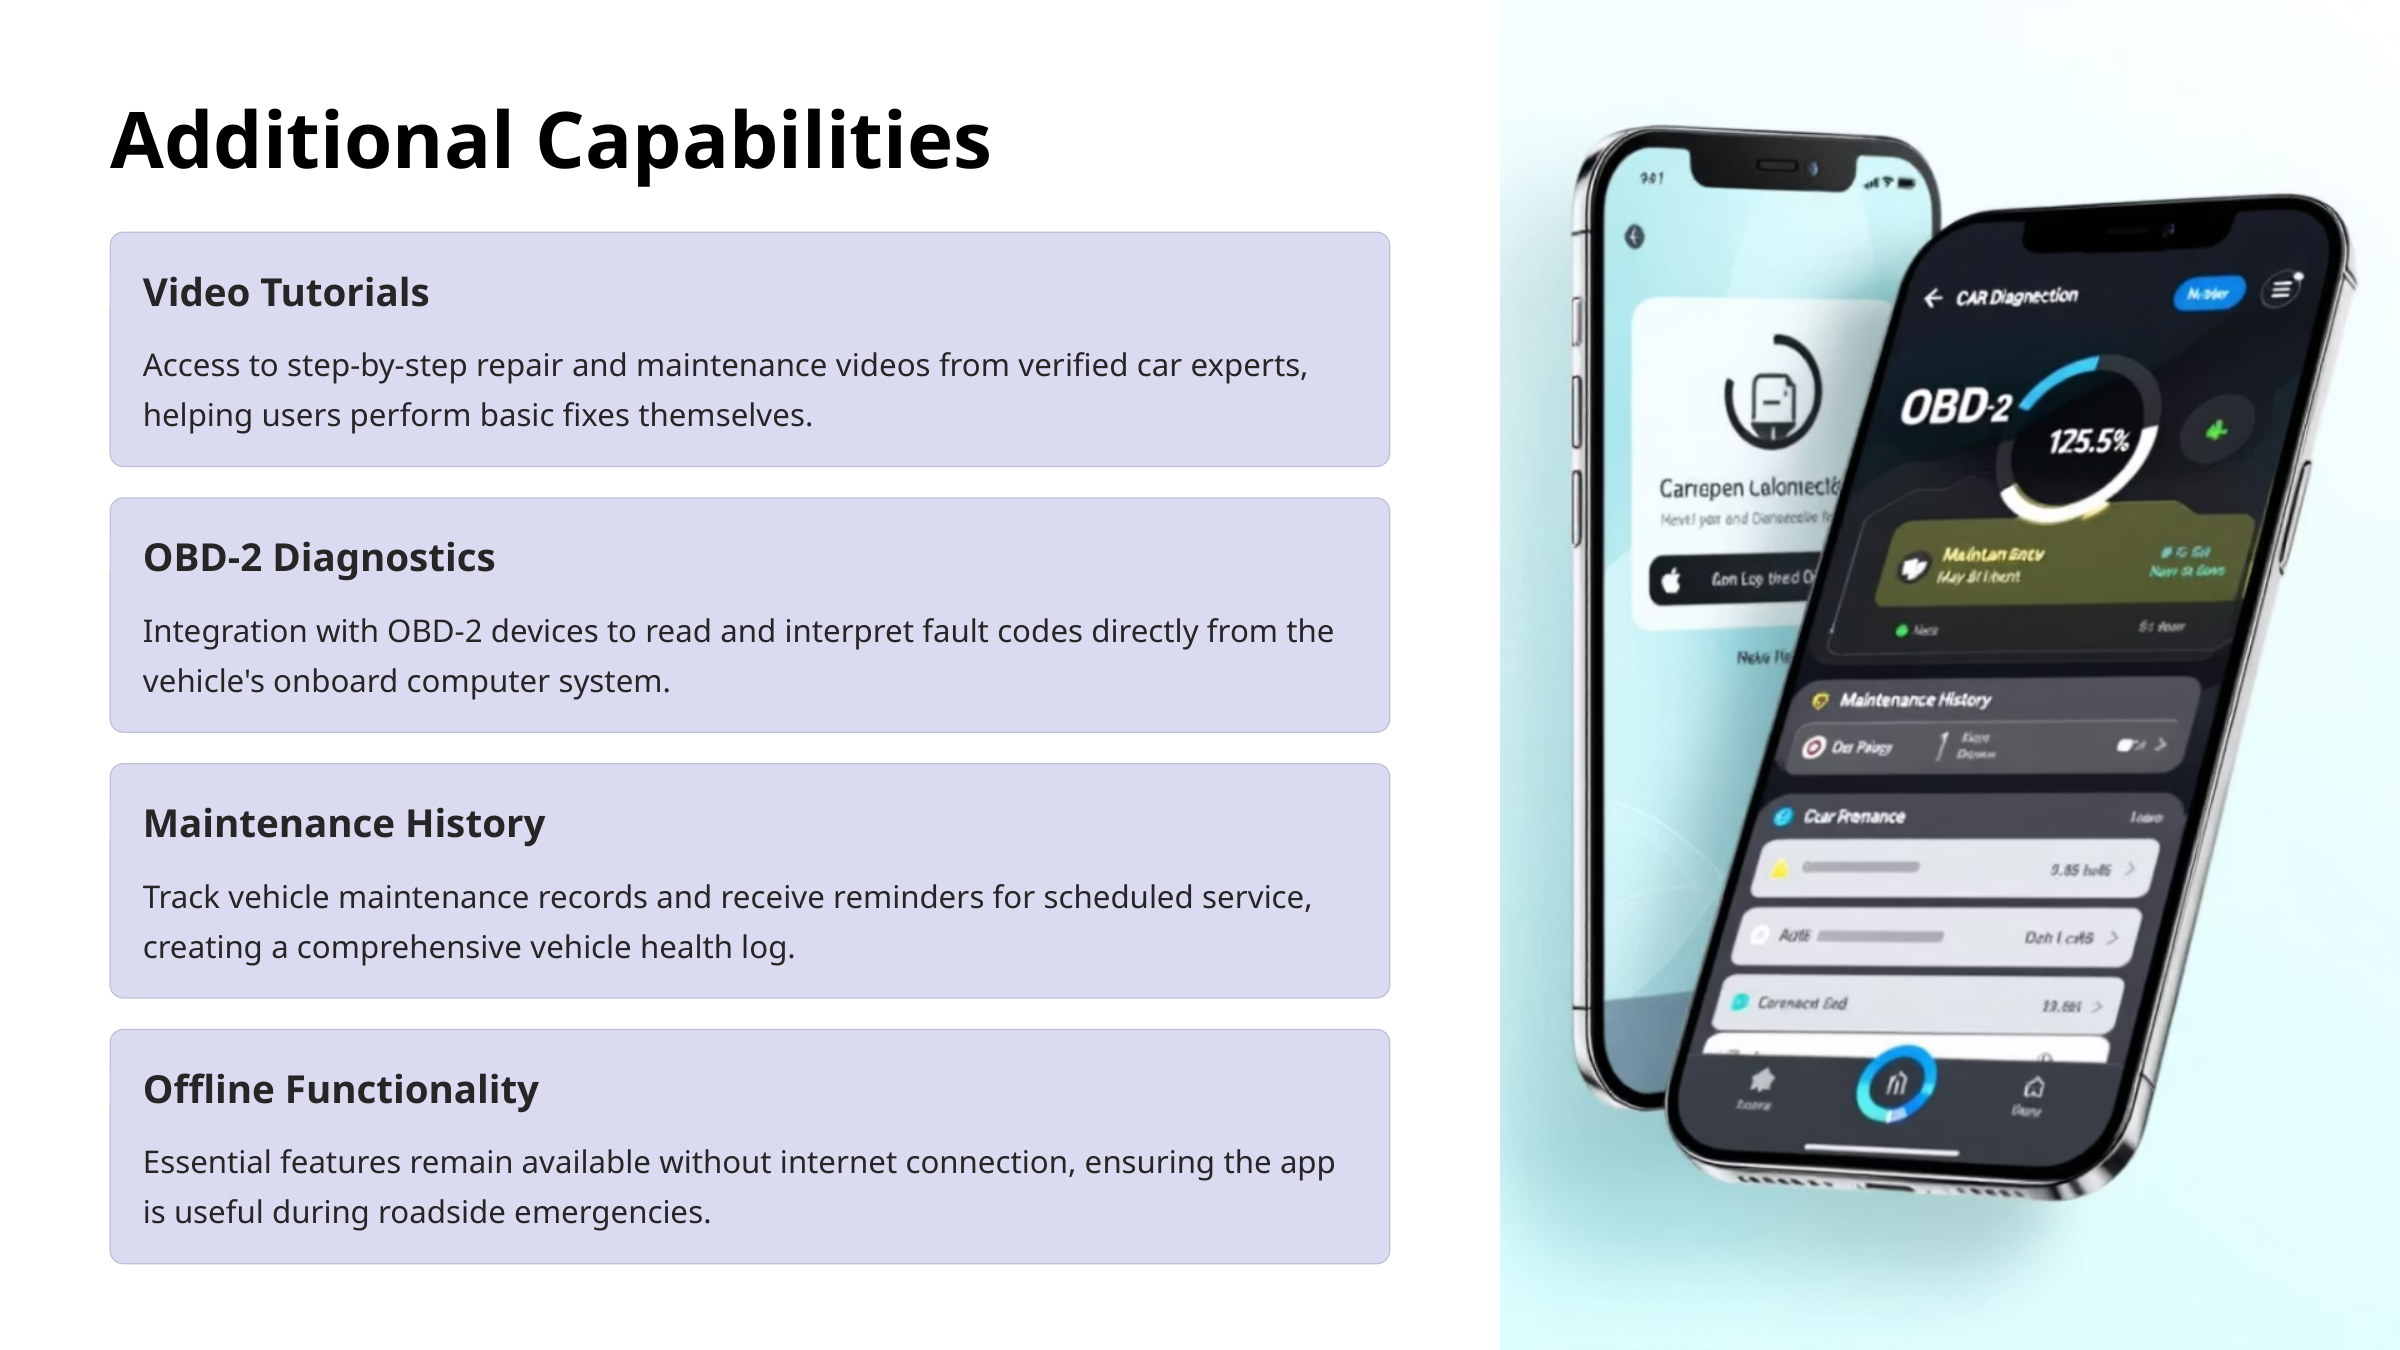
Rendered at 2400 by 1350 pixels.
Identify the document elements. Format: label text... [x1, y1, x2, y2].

text_box [110, 232, 1390, 467]
text_box Offline Functionality [142, 1062, 537, 1112]
text_box OBD-2 Diagnostics [142, 530, 537, 580]
text_box [110, 497, 1390, 733]
text_box [110, 1029, 1390, 1264]
text_box Video Tutorials [142, 264, 537, 315]
text_box Additional Capabilities [110, 86, 976, 185]
text_box Essential features remain available without internet connection, ensuring the app is useful during roadside emergencies. [142, 1130, 1357, 1231]
text_box Integration with OBD-2 devices to read and interpret fault codes directly from the vehicle's onboard computer system. [142, 598, 1357, 700]
text_box Maintenance History [142, 796, 544, 846]
picture [1499, 0, 2400, 1350]
text_box Access to step-by-step repair and maintenance videos from verified car experts, helping users perform basic fixes themselves. [142, 332, 1357, 434]
text_box Track vehicle maintenance records and receive reminders for scheduled service, creating a comprehensive vehicle health log. [142, 864, 1357, 966]
text_box [110, 763, 1390, 998]
